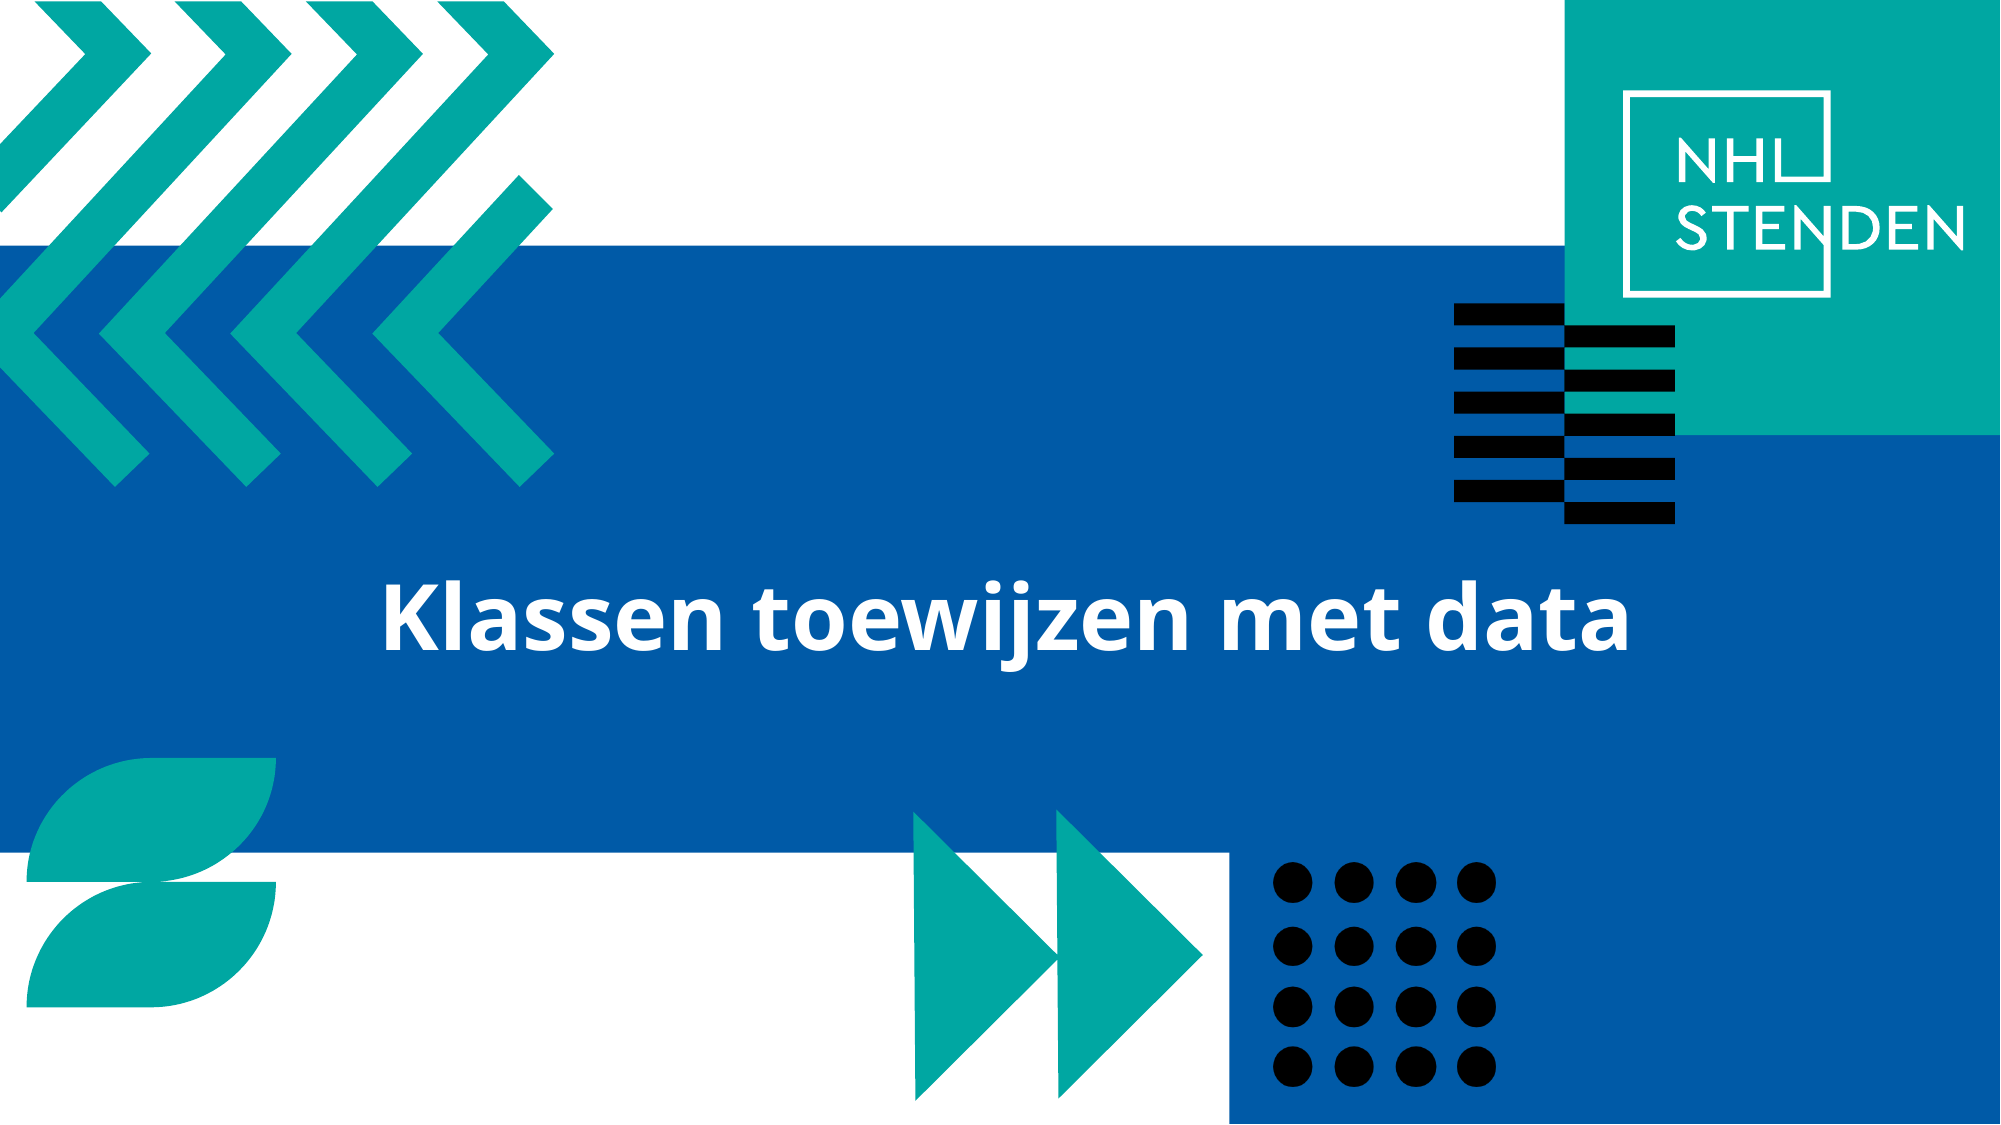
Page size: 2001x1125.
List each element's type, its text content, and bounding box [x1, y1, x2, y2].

picture [1273, 862, 1496, 1087]
title Klassen toewijzen met data [275, 505, 1738, 722]
